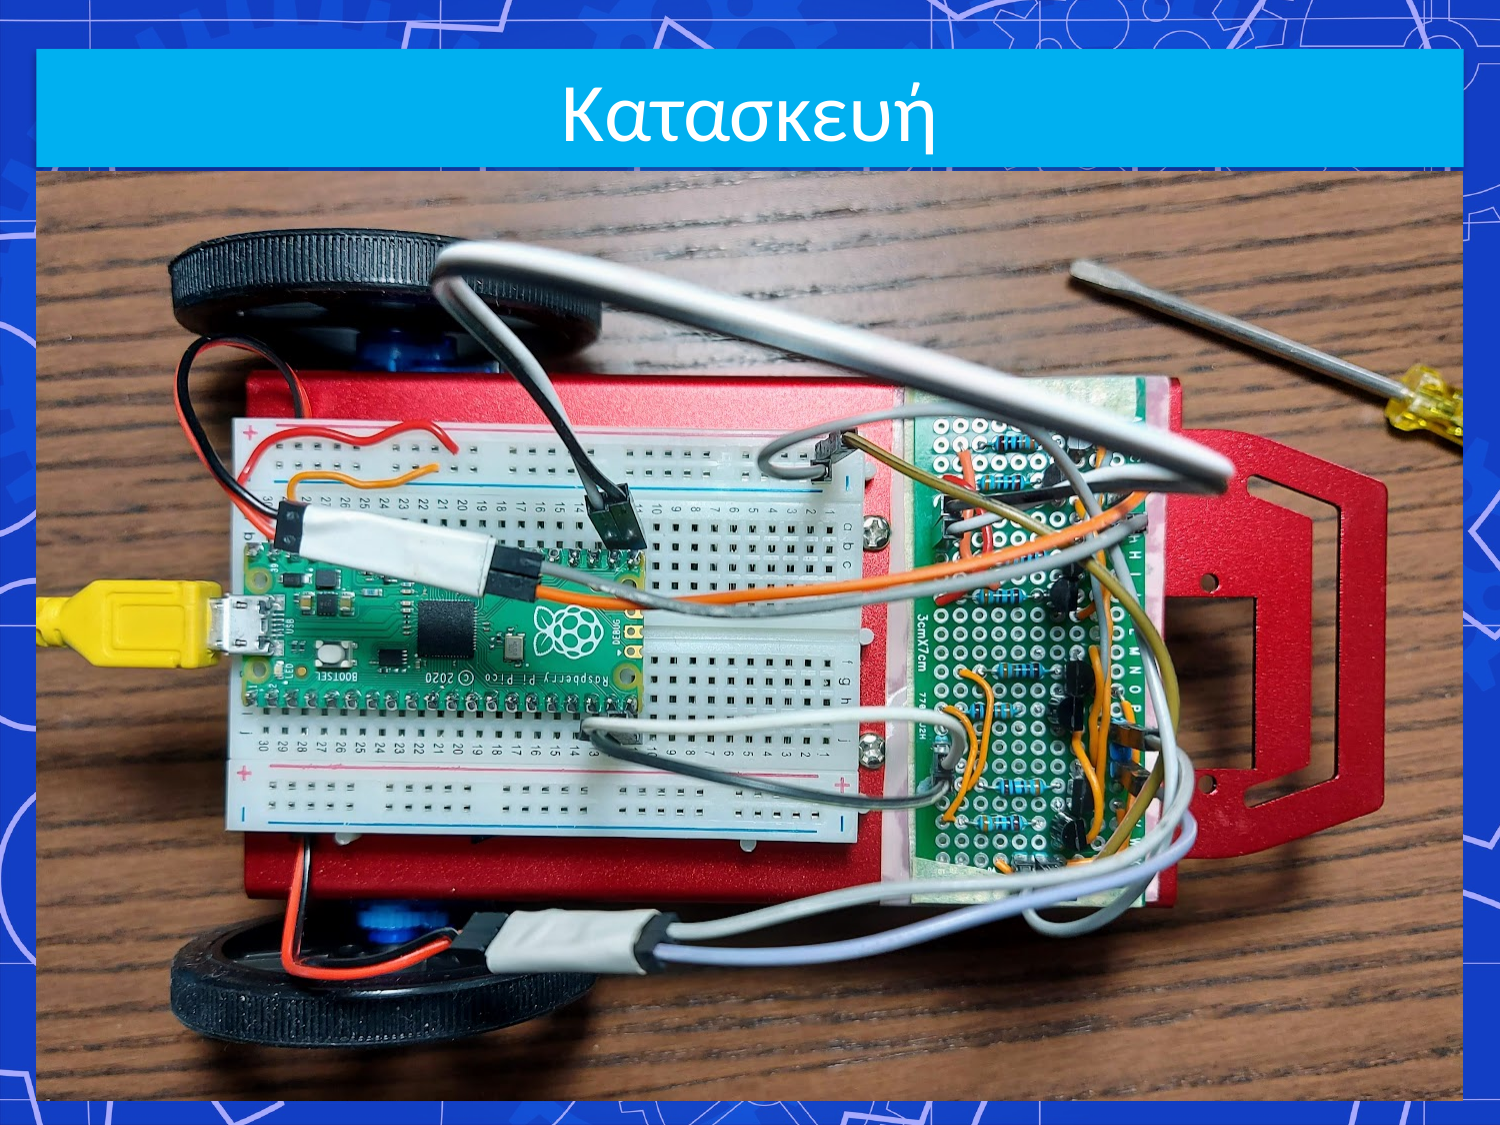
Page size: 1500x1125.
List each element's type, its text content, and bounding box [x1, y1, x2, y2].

picture [0, 0, 1500, 1125]
text_box Κατασκευή [35, 48, 1465, 168]
